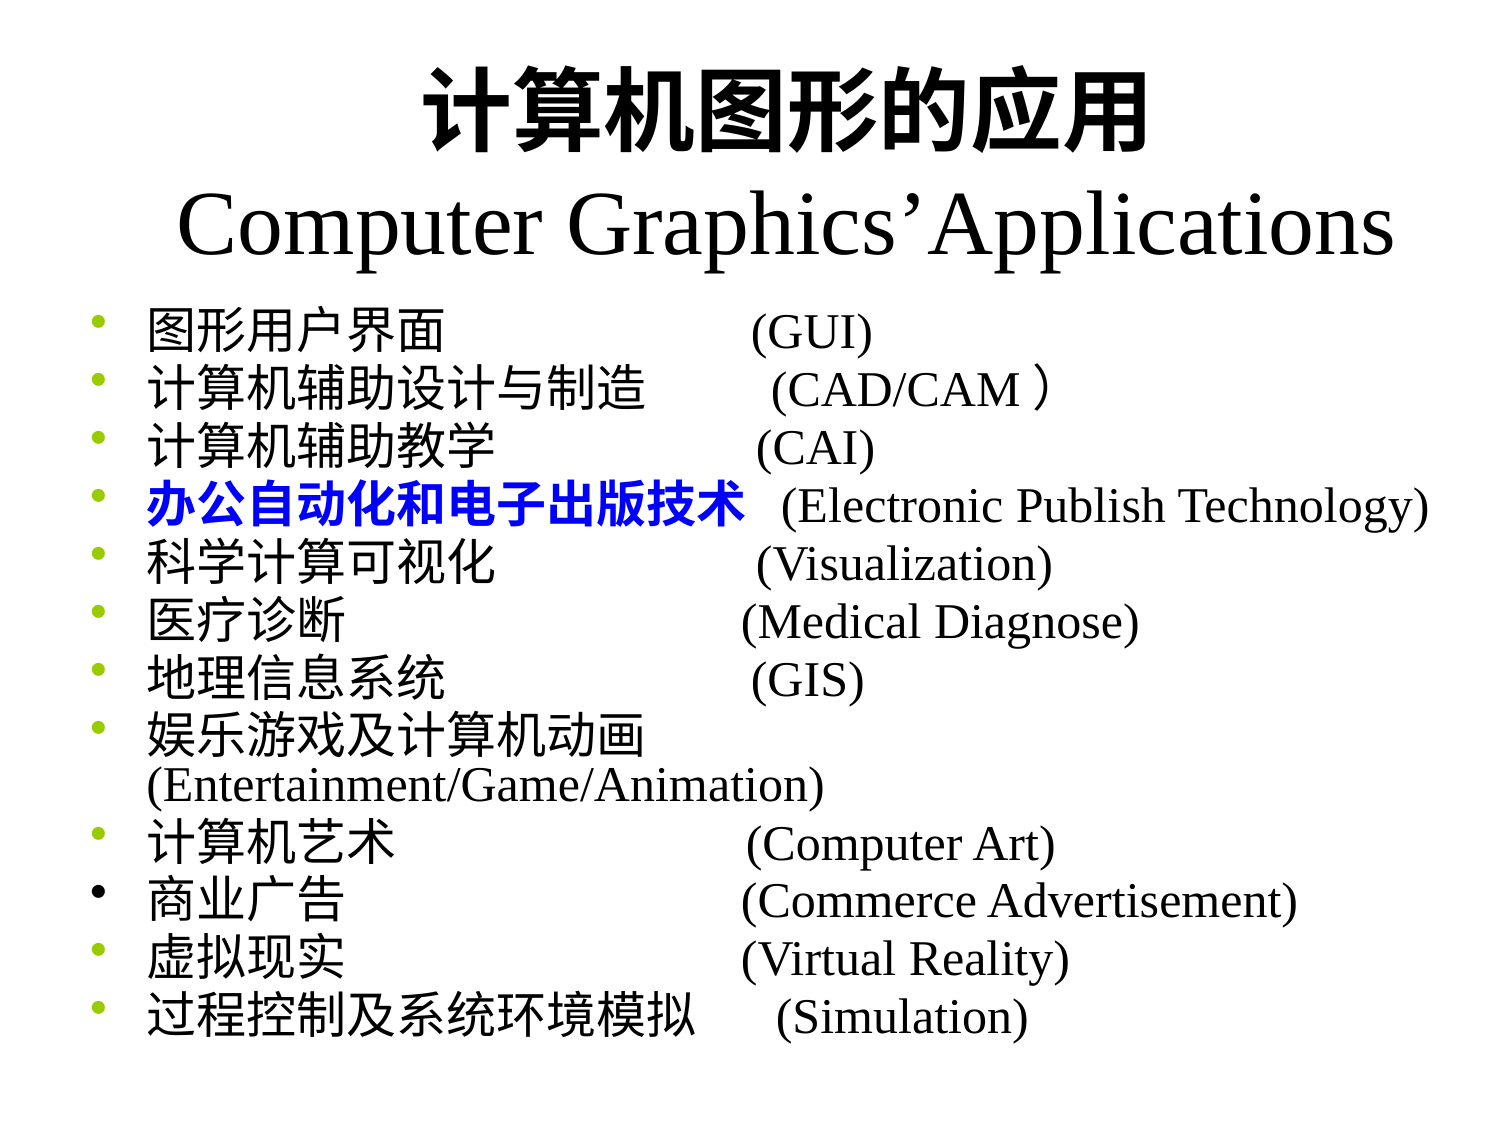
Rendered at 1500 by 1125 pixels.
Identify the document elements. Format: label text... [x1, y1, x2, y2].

list 图形用户界面 (GUI) 计算机辅助设计与制造 (CAD/CAM） 计算机辅助教学 (CAI) 办公自动化和电子出版技术 (Electronic Publish Technology) 科学计算可视化 (Visualization) 医疗诊断 (Medical Diagnose) 地理信息系统 (GIS) 娱乐游戏及计算机动画 (Entertainment/Game/Animation) 计算机艺术 (Computer Art) 商业广告 (Commerce Advertisement) 虚拟现实 (Virtual Reality) 过程控制及系统环境模拟 (Simulation) [75, 302, 1447, 1046]
title 计算机图形的应用 Computer Graphics’Applications [75, 45, 1500, 233]
